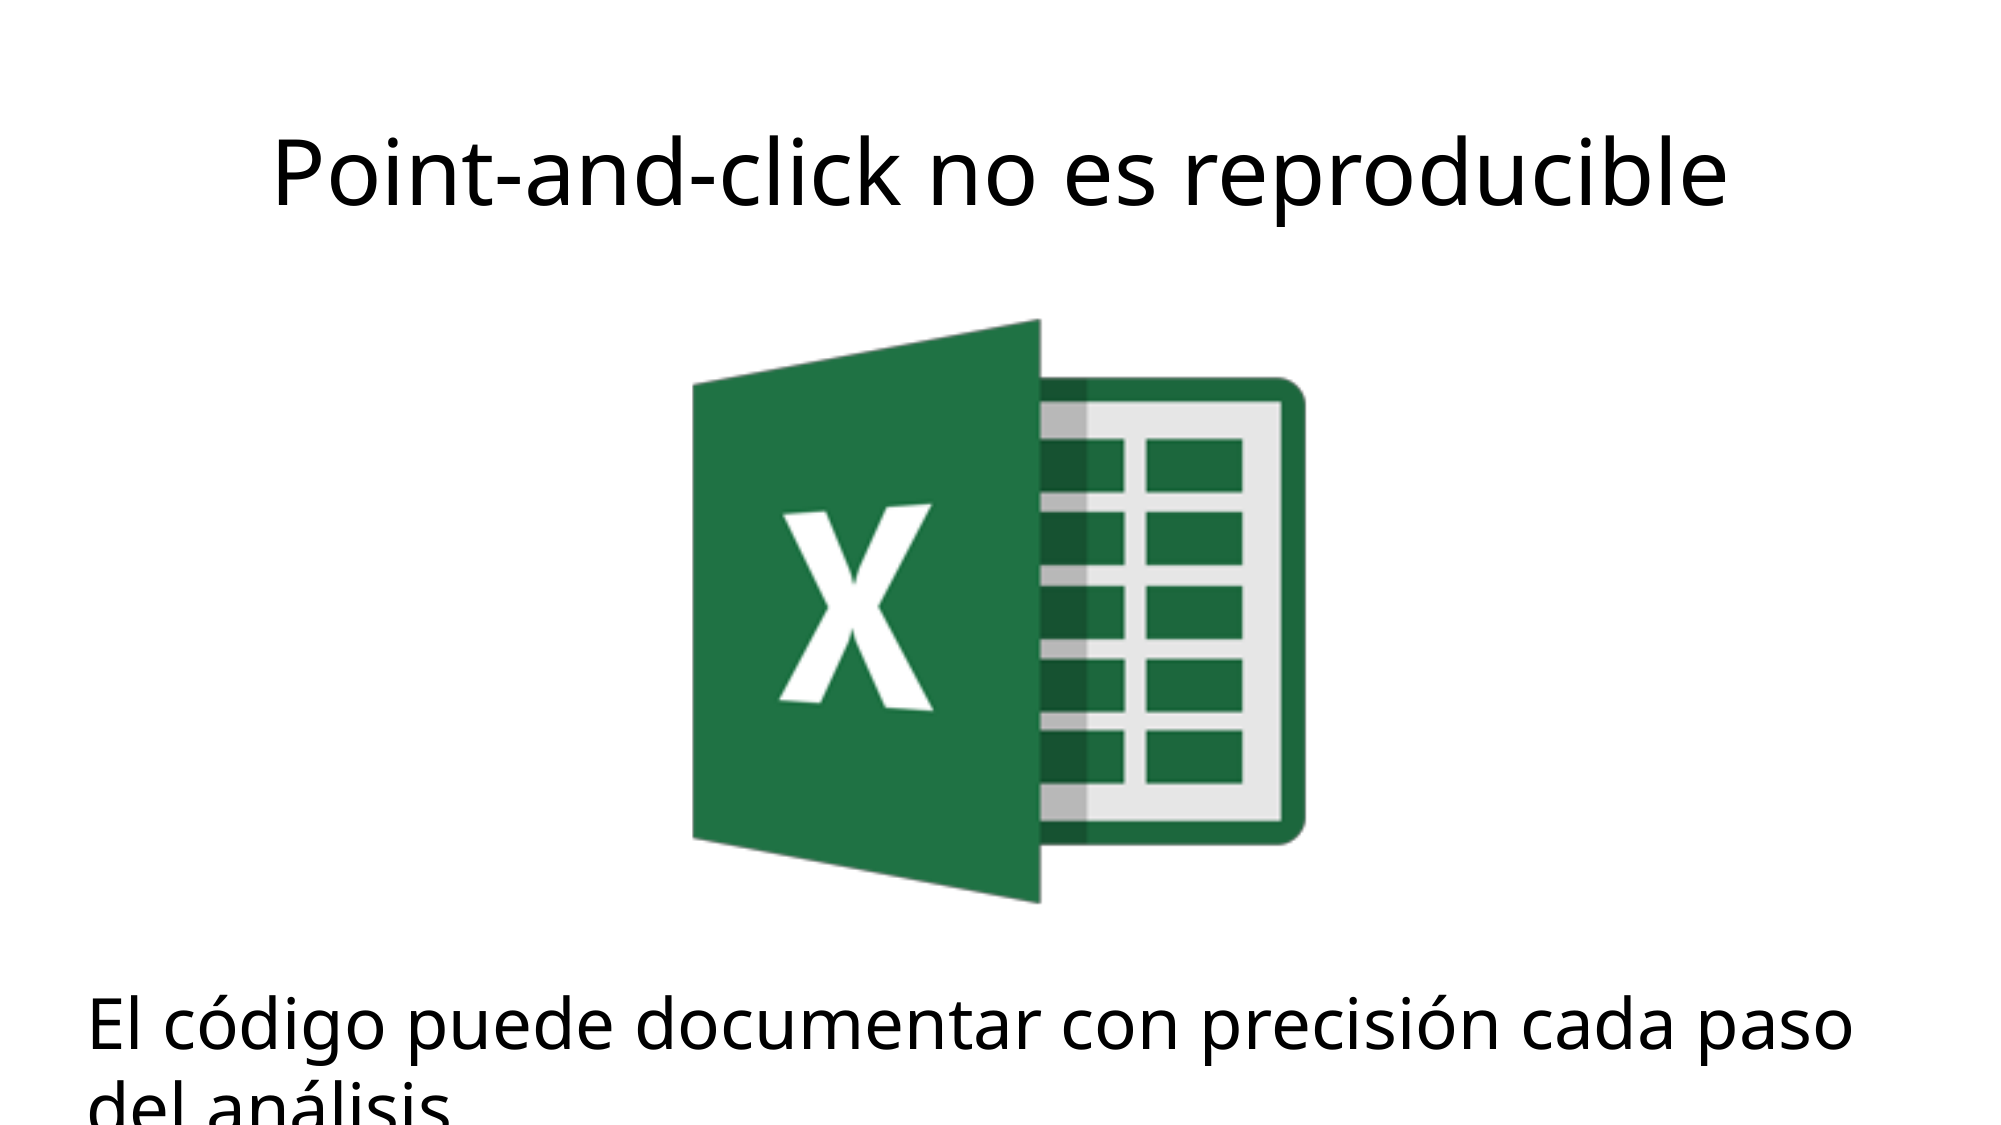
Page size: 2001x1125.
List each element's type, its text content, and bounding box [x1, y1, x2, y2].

picture [661, 275, 1338, 952]
text_box Point-and-click no es reproducible [0, 111, 2000, 224]
text_box El código puede documentar con precisión cada paso del análisis [71, 971, 1941, 1125]
